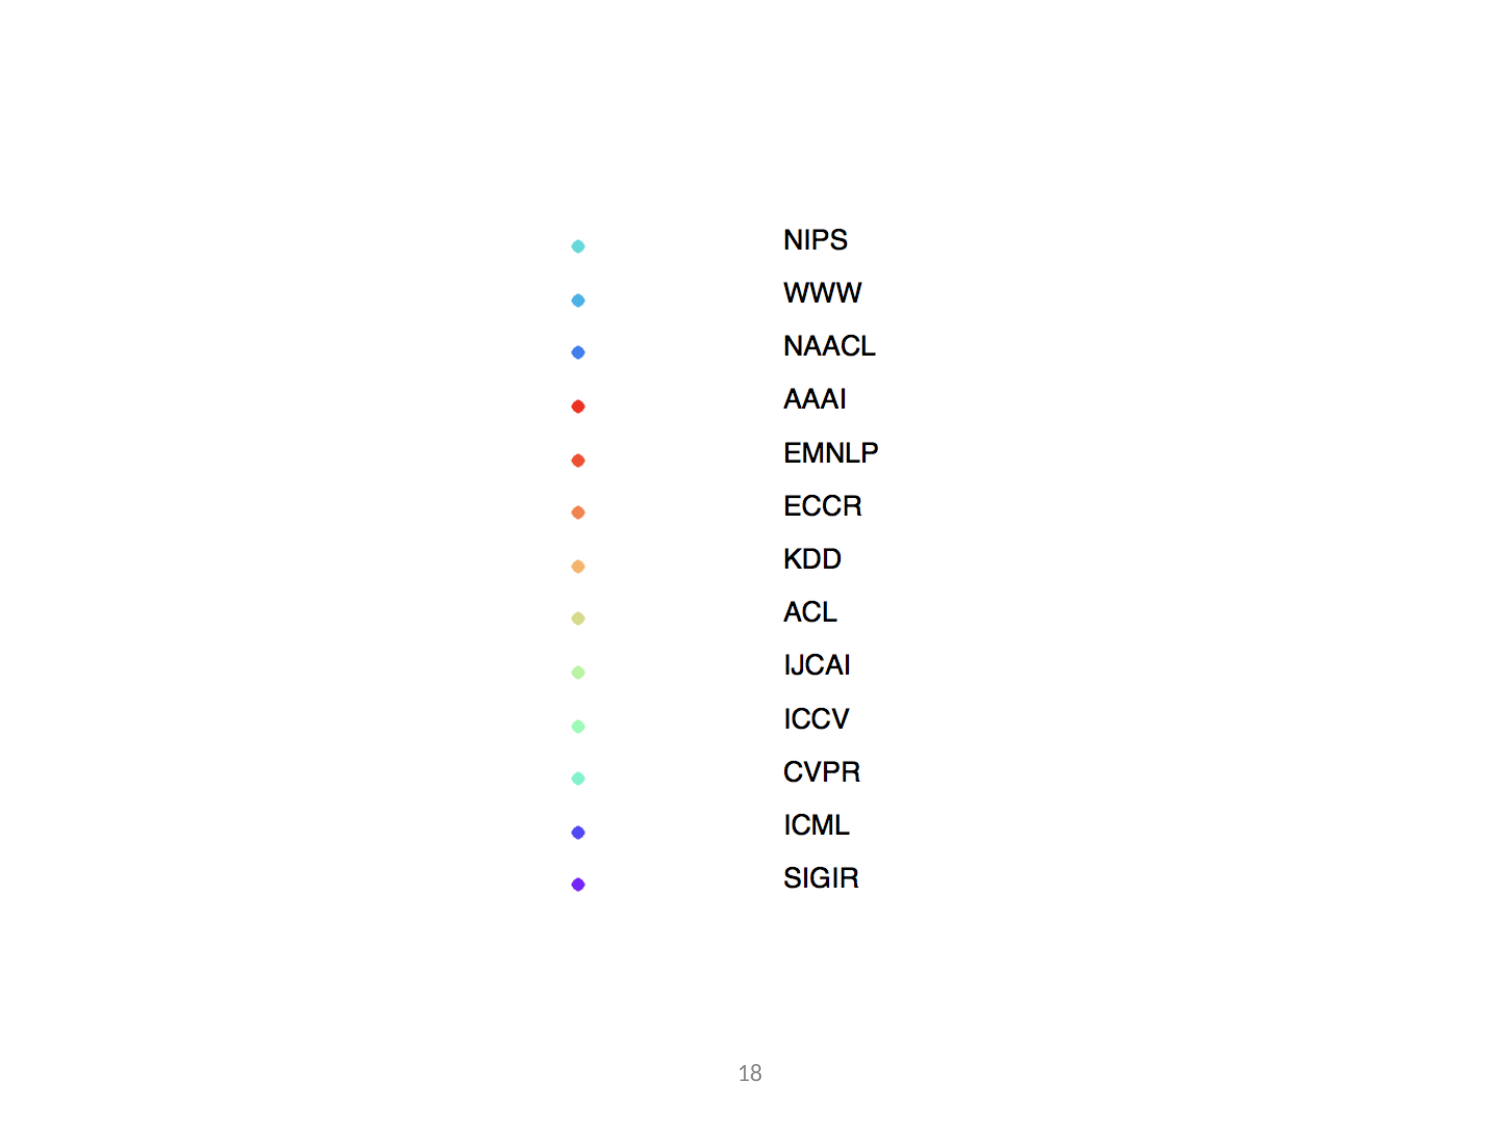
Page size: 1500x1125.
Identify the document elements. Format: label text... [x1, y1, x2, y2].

slide_number 17 [581, 1041, 919, 1102]
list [497, 208, 1003, 922]
